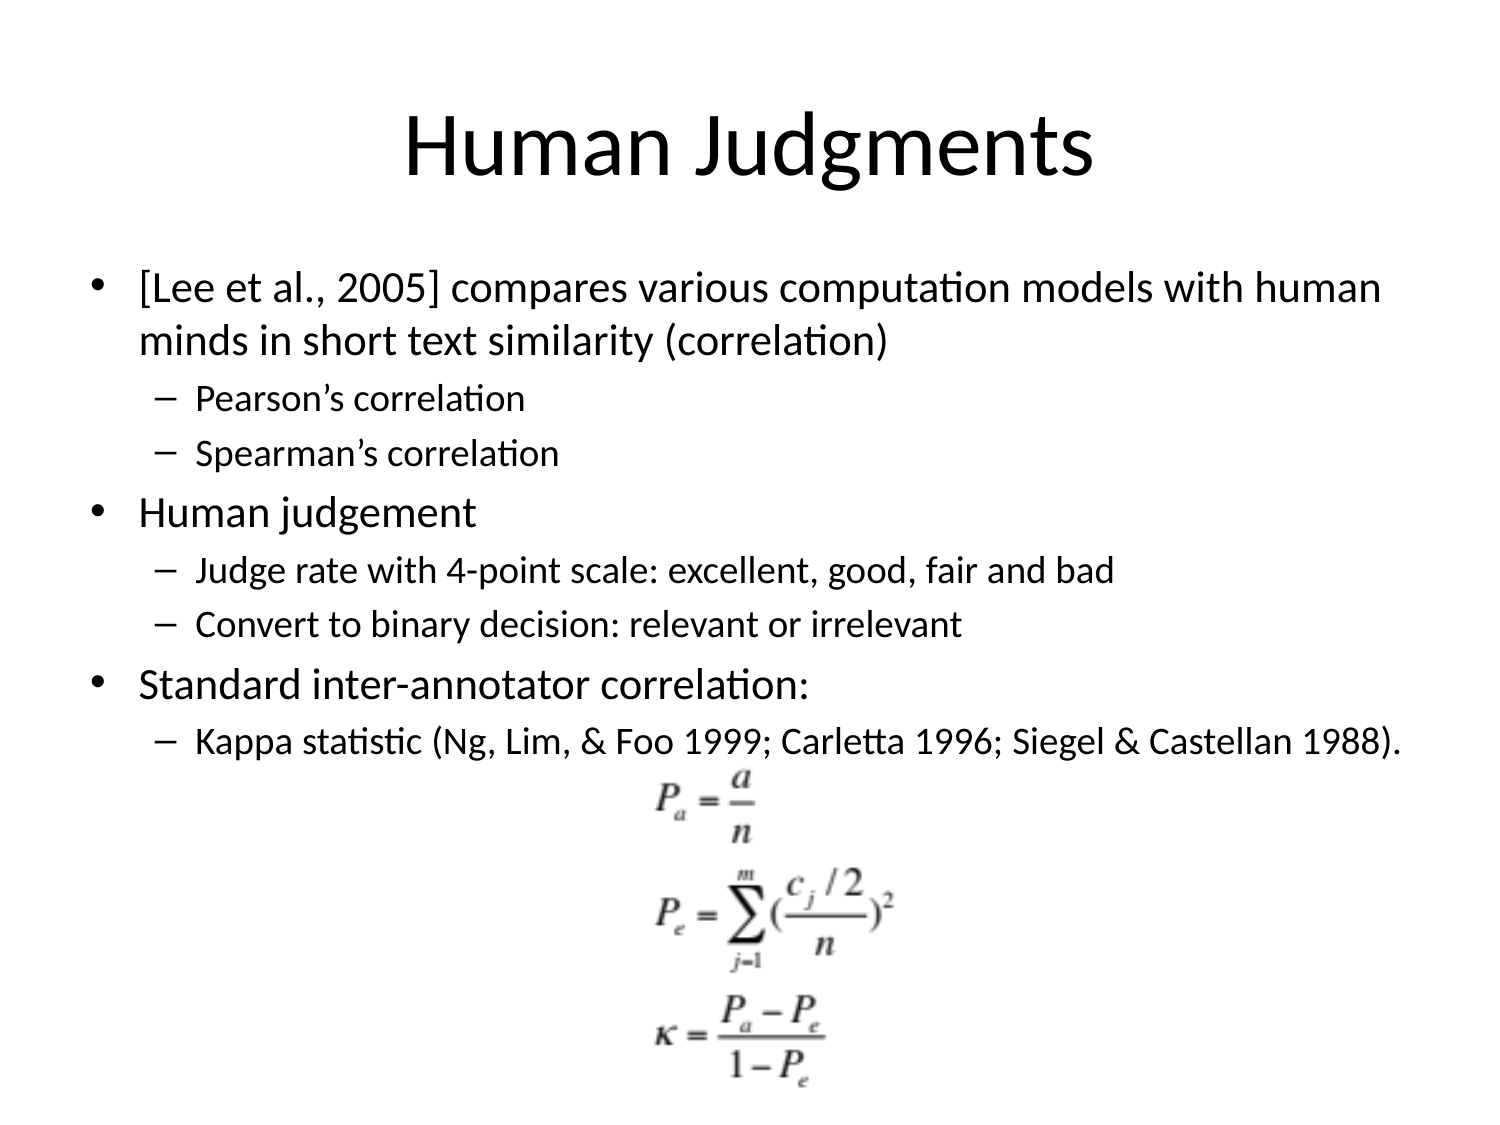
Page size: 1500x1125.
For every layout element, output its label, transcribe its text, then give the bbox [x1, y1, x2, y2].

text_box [649, 749, 901, 1096]
title Human Judgments [75, 45, 1425, 233]
list [Lee et al., 2005] compares various computation models with human minds in short text similarity (correlation) Pearson’s correlation Spearman’s correlation Human judgement Judge rate with 4-point scale: excellent, good, fair and bad Convert to binary decision: relevant or irrelevant Standard inter-annotator correlation: Kappa statistic (Ng, Lim, & Foo 1999; Carletta 1996; Siegel & Castellan 1988). [75, 249, 1425, 825]
